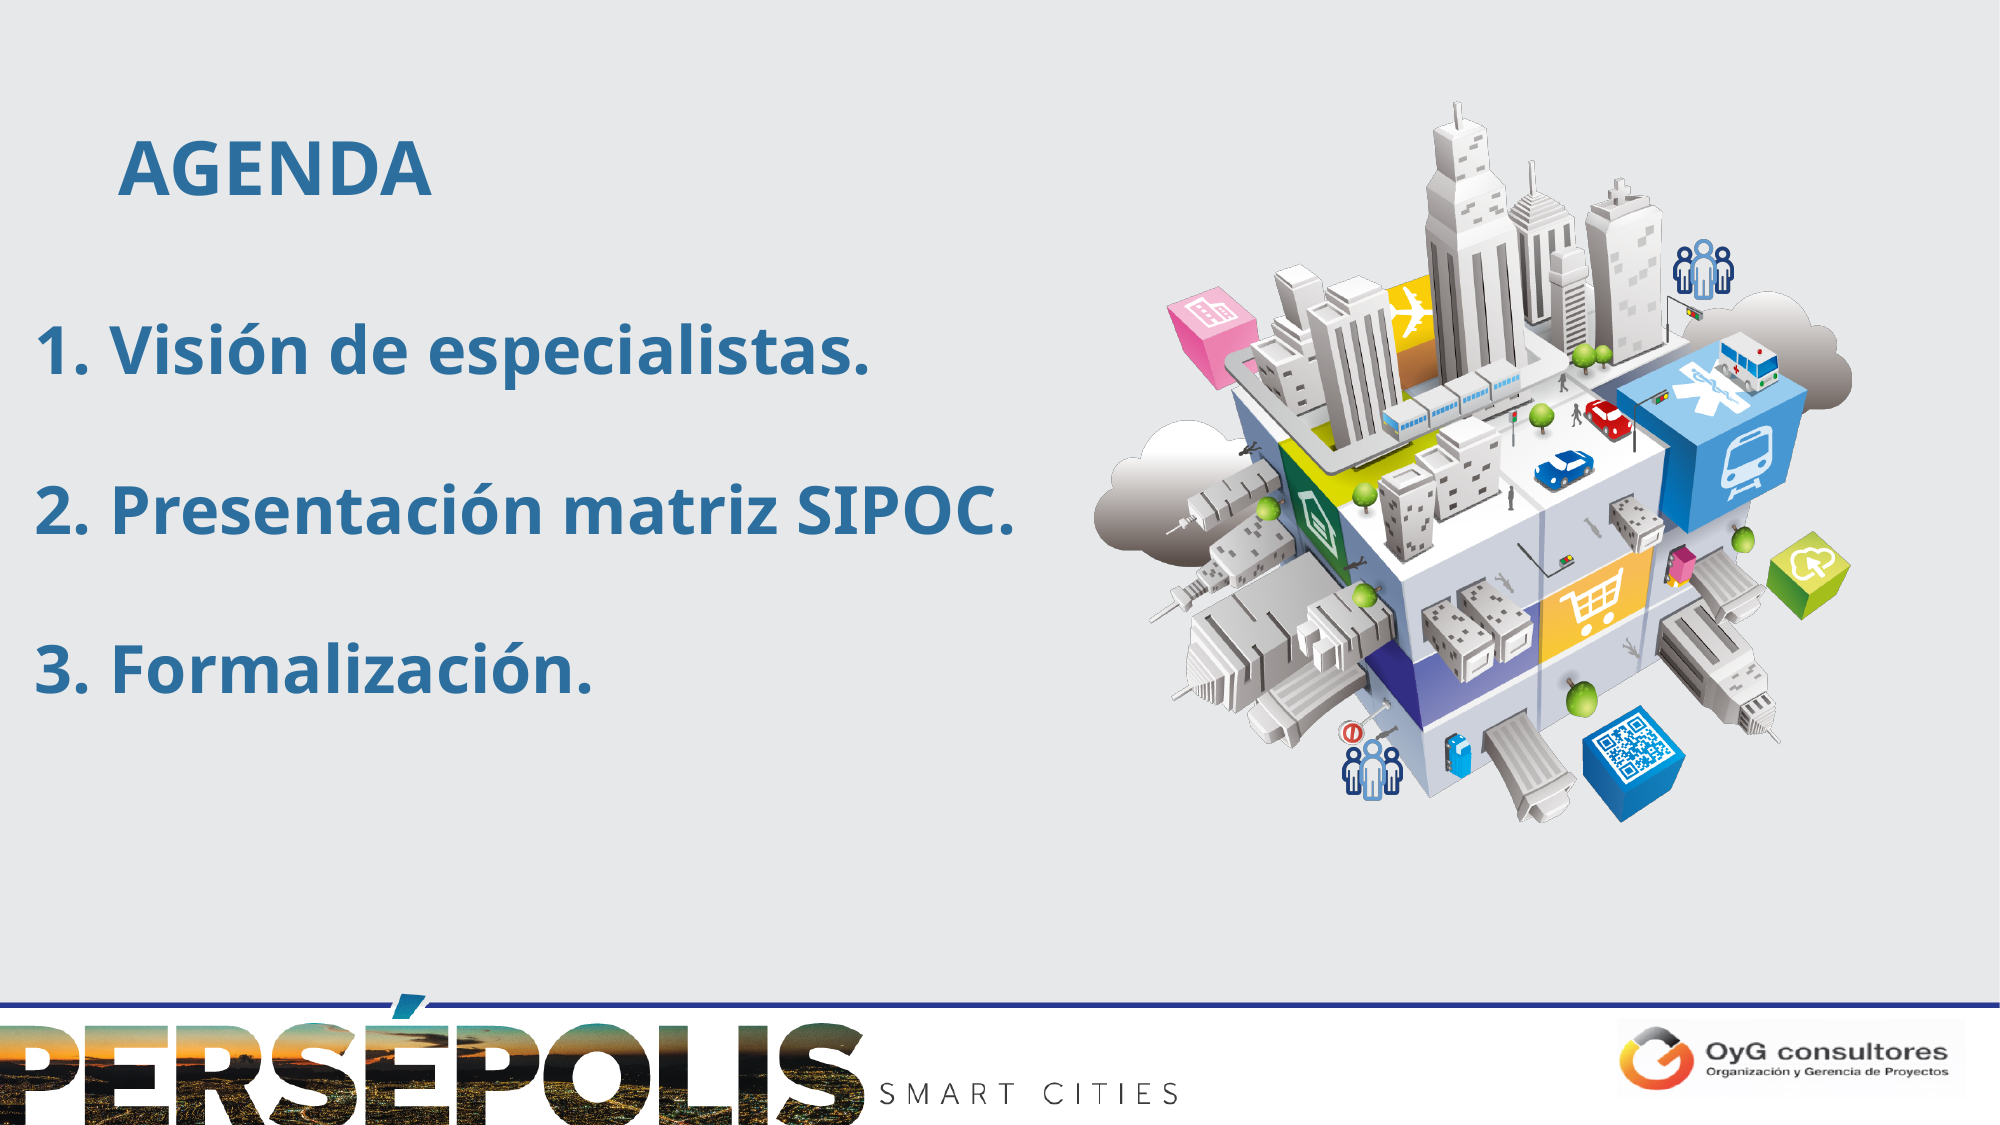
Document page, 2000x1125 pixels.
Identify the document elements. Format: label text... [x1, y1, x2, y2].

text_box Visión de especialistas. Presentación matriz SIPOC. Formalización. [19, 300, 1089, 775]
text_box AGENDA [104, 112, 743, 218]
picture [0, 0, 2000, 1125]
